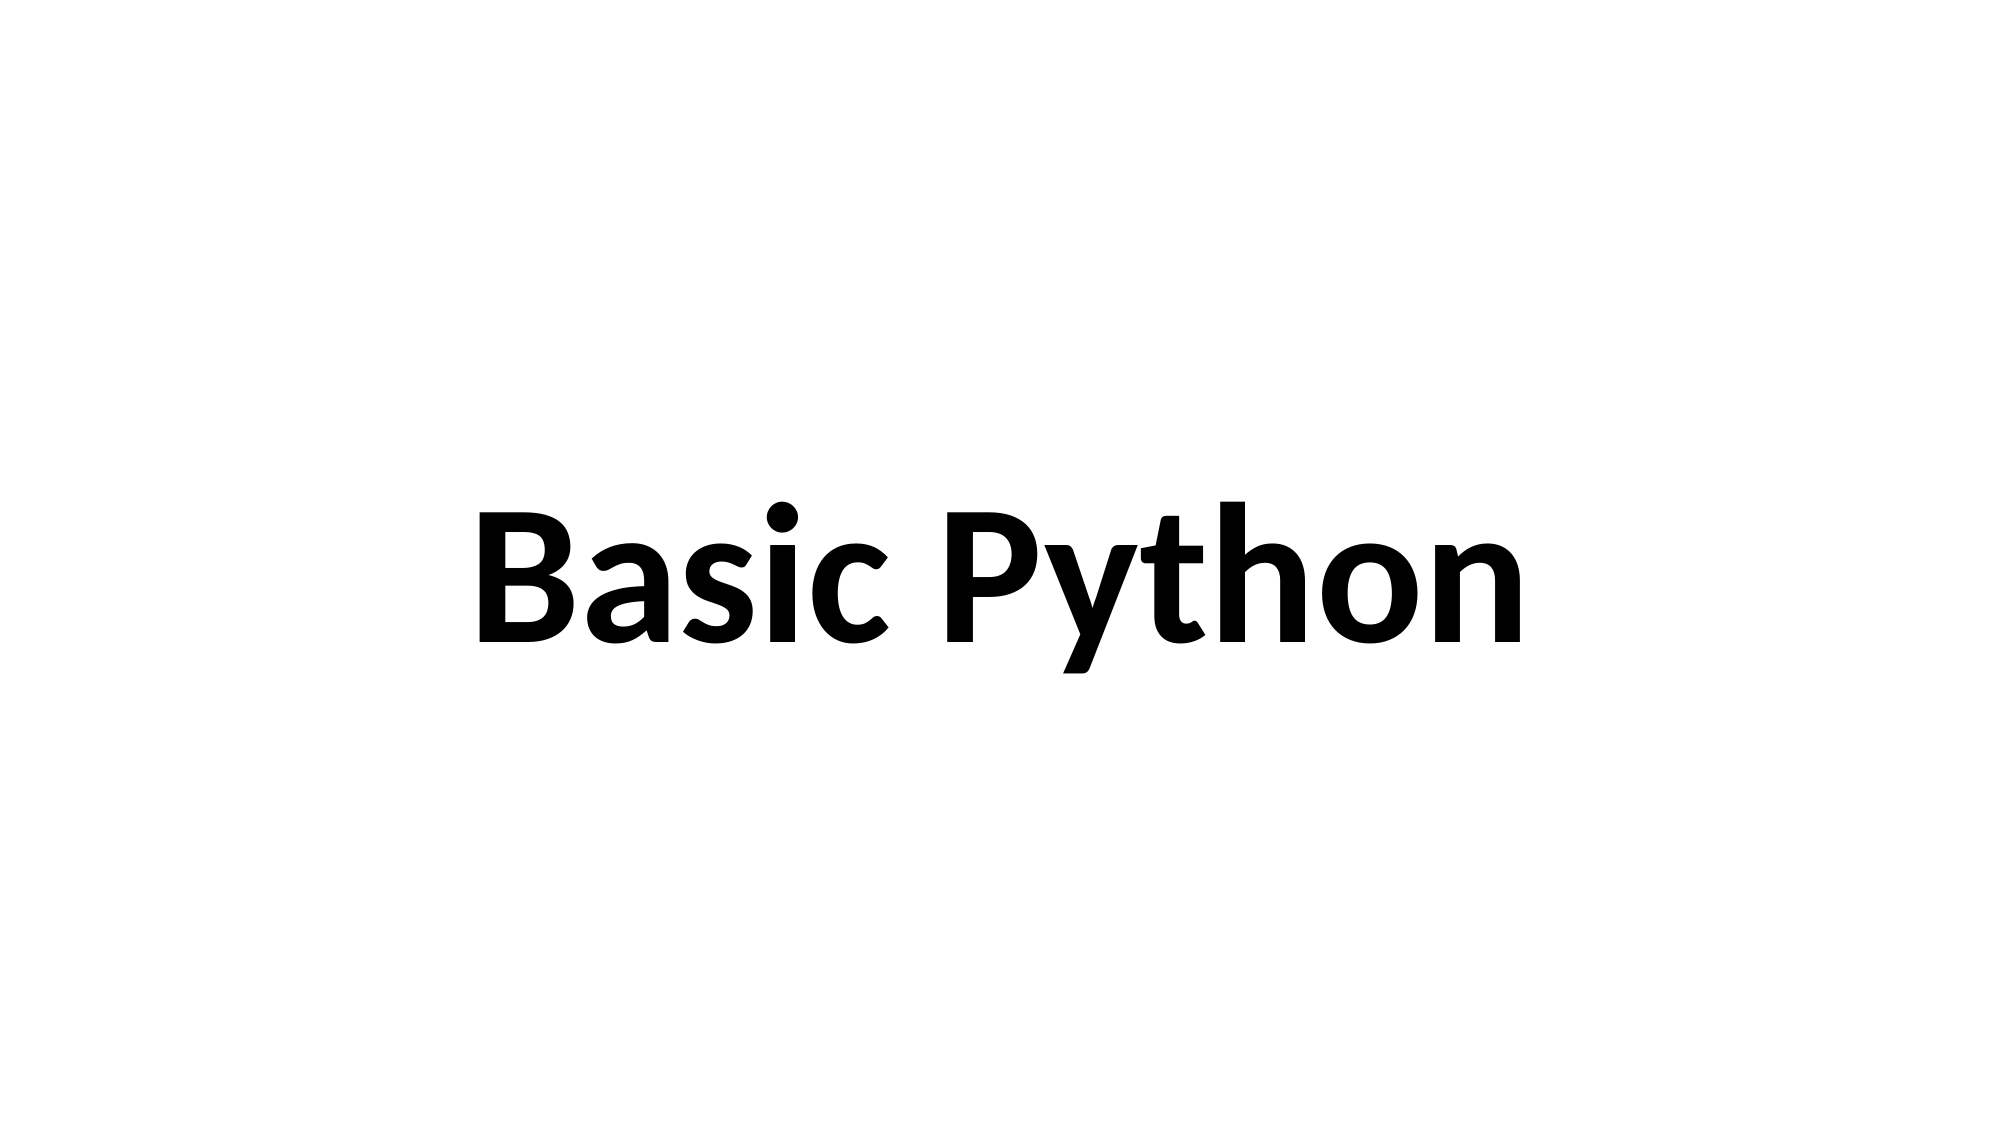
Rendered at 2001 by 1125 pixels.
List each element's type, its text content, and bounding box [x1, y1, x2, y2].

text_box Basic Python [0, 0, 2000, 1125]
